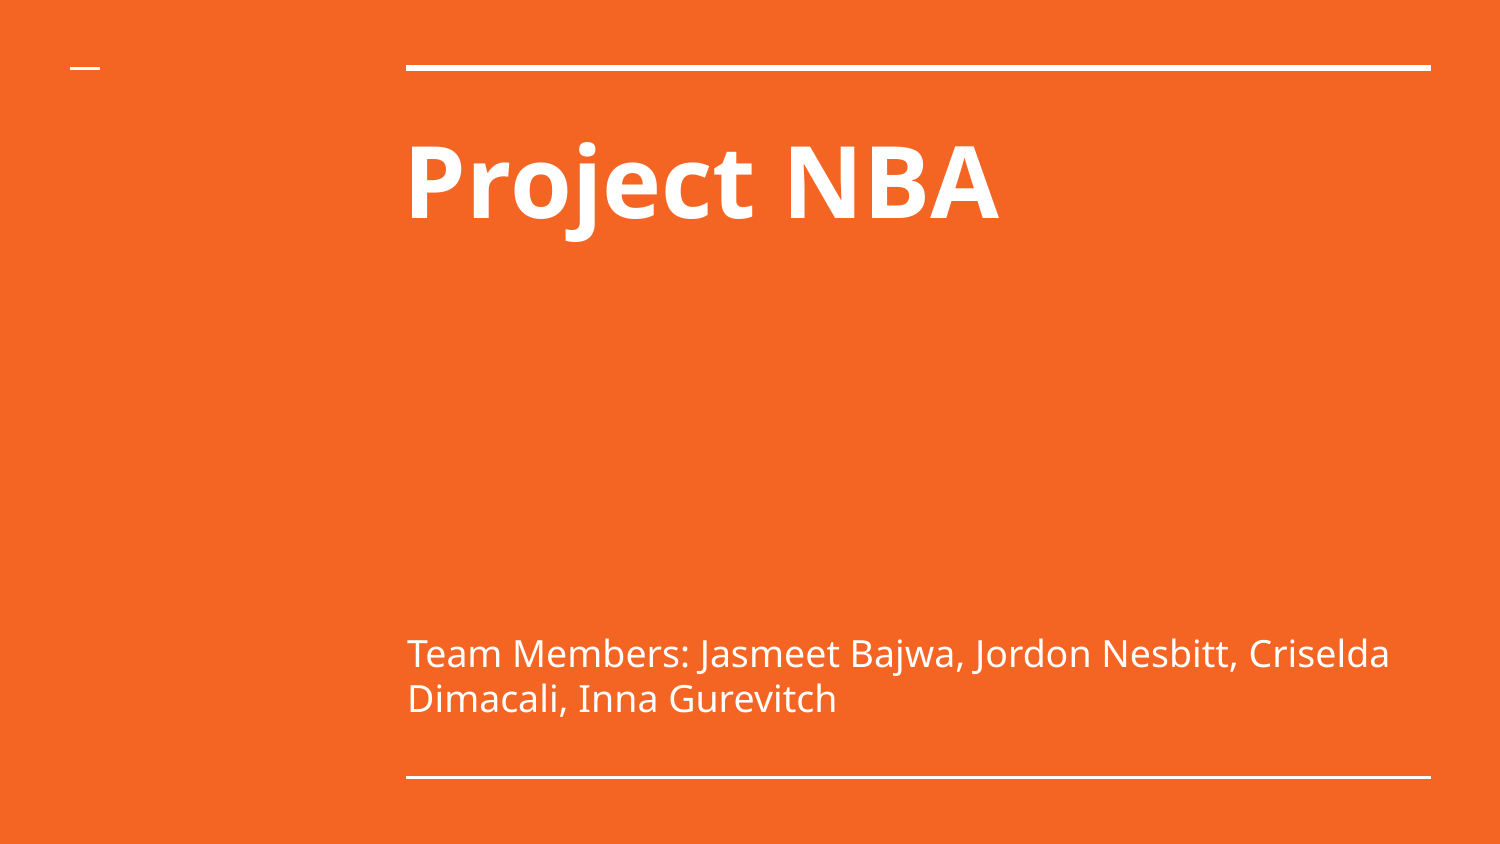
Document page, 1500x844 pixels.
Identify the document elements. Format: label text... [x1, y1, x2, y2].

title Project NBA [389, 103, 1428, 357]
subtitle Team Members: Jasmeet Bajwa, Jordon Nesbitt, Criselda Dimacali, Inna Gurevitch [392, 531, 1431, 735]
